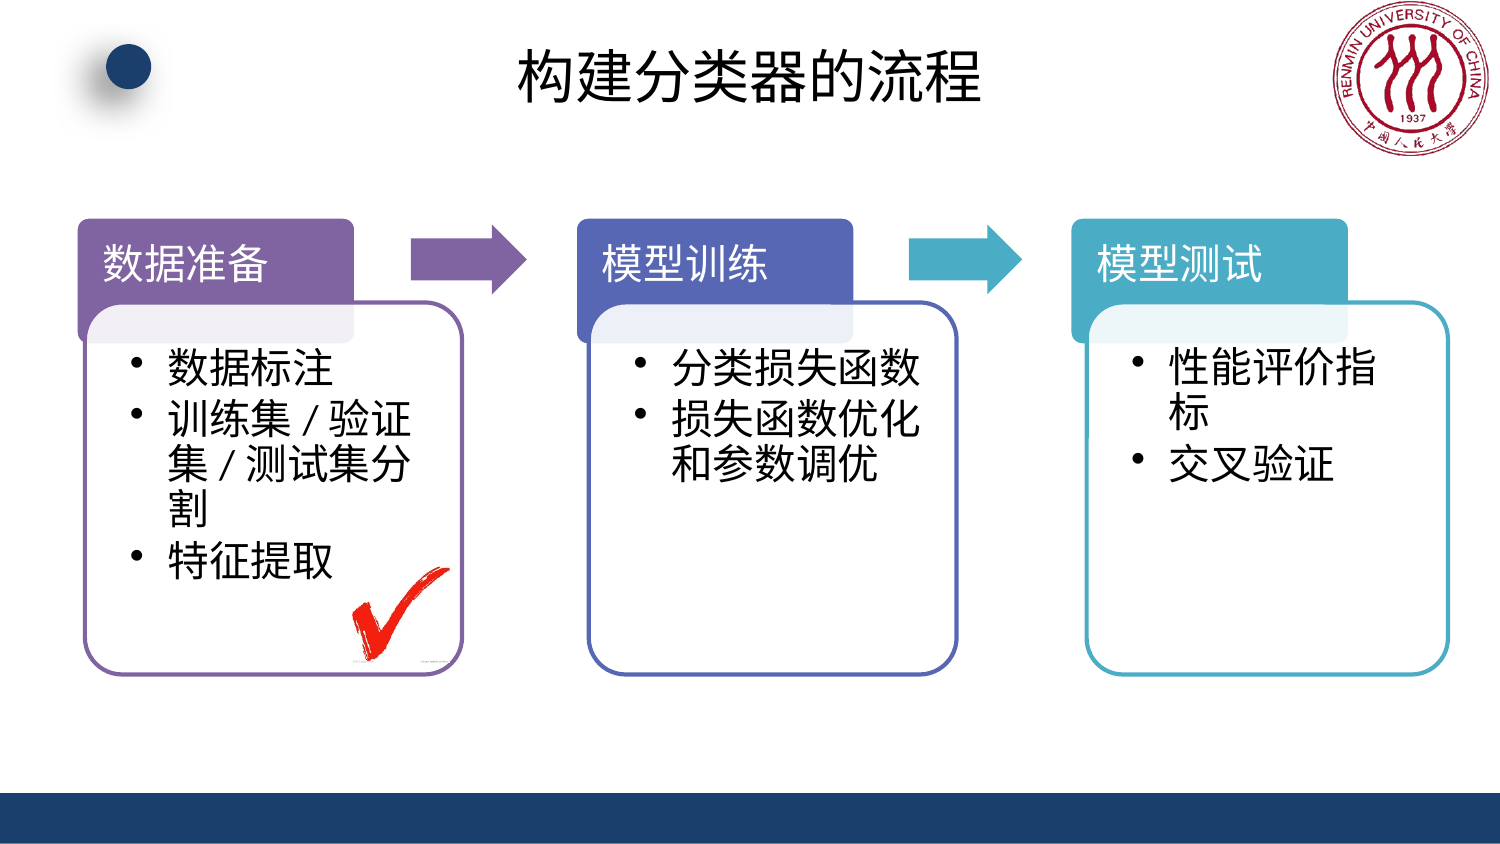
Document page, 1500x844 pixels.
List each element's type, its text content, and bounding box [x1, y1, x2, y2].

title 构建分类器的流程 [75, 33, 1425, 116]
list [74, 215, 1449, 676]
picture [1326, 0, 1500, 158]
picture [351, 564, 450, 663]
